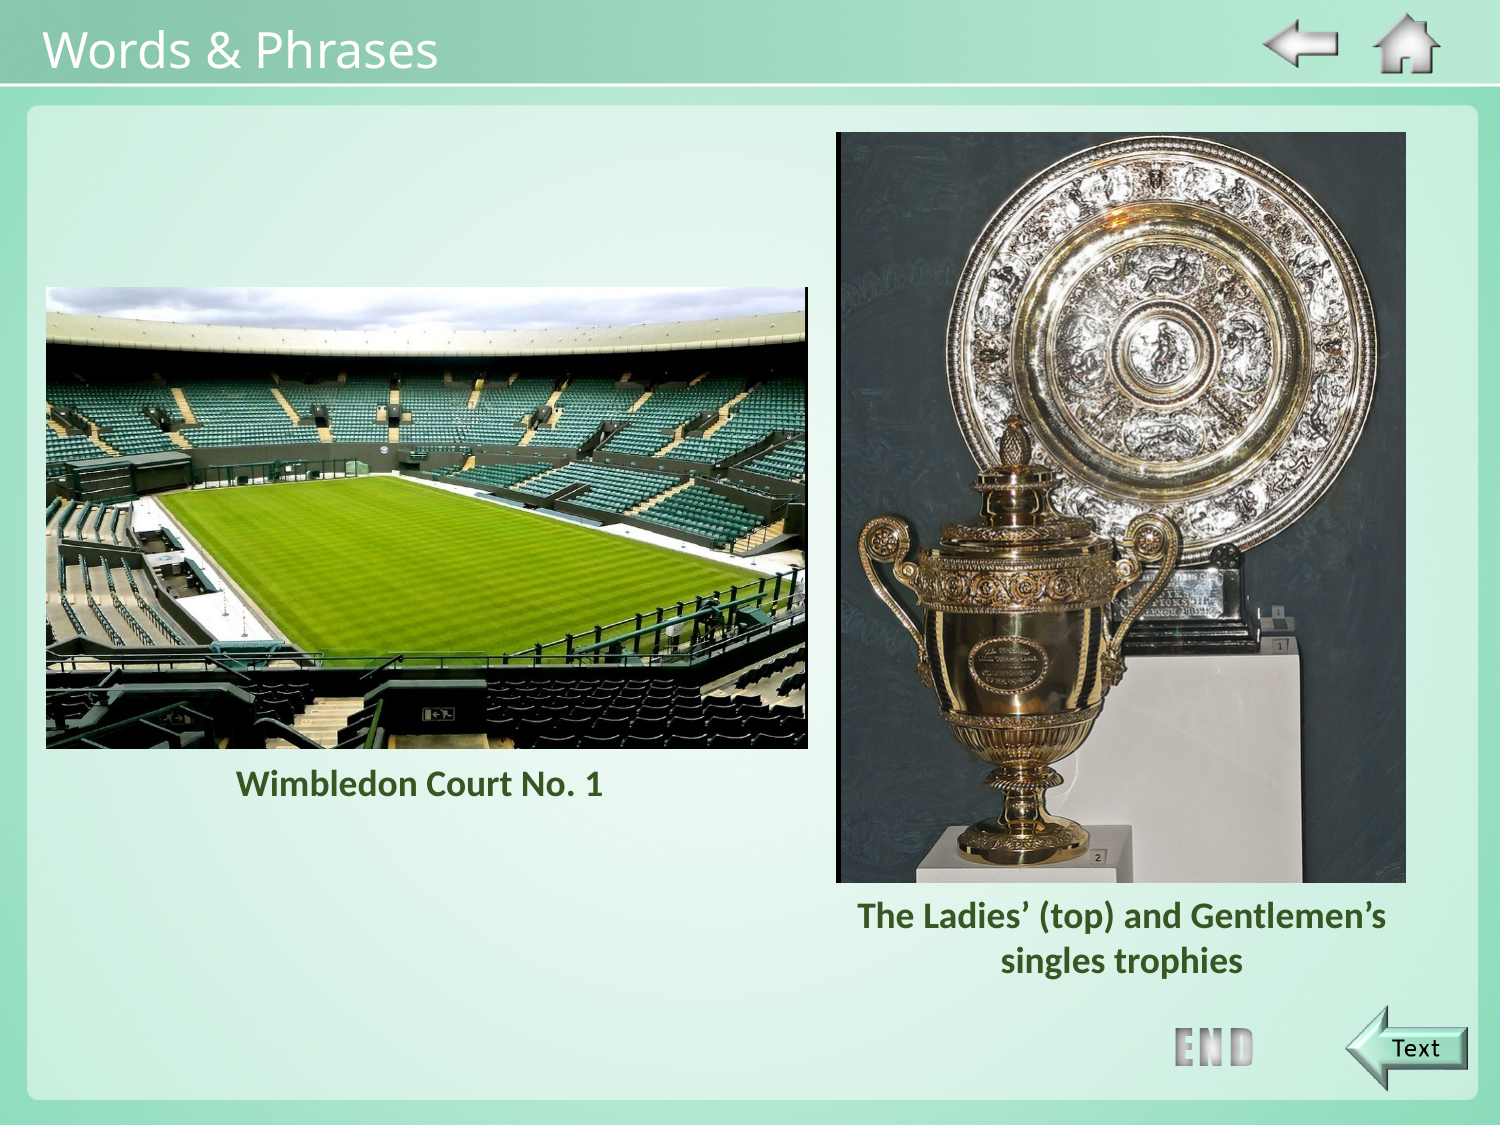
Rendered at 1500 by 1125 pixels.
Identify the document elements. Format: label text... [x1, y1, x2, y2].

picture [0, 0, 1500, 1125]
text_box Words & Phrases [27, 11, 582, 87]
text_box Wimbledon Court No. 1 [212, 751, 633, 812]
text_box The Ladies’ (top) and Gentlemen’s singles trophies [836, 883, 1408, 989]
